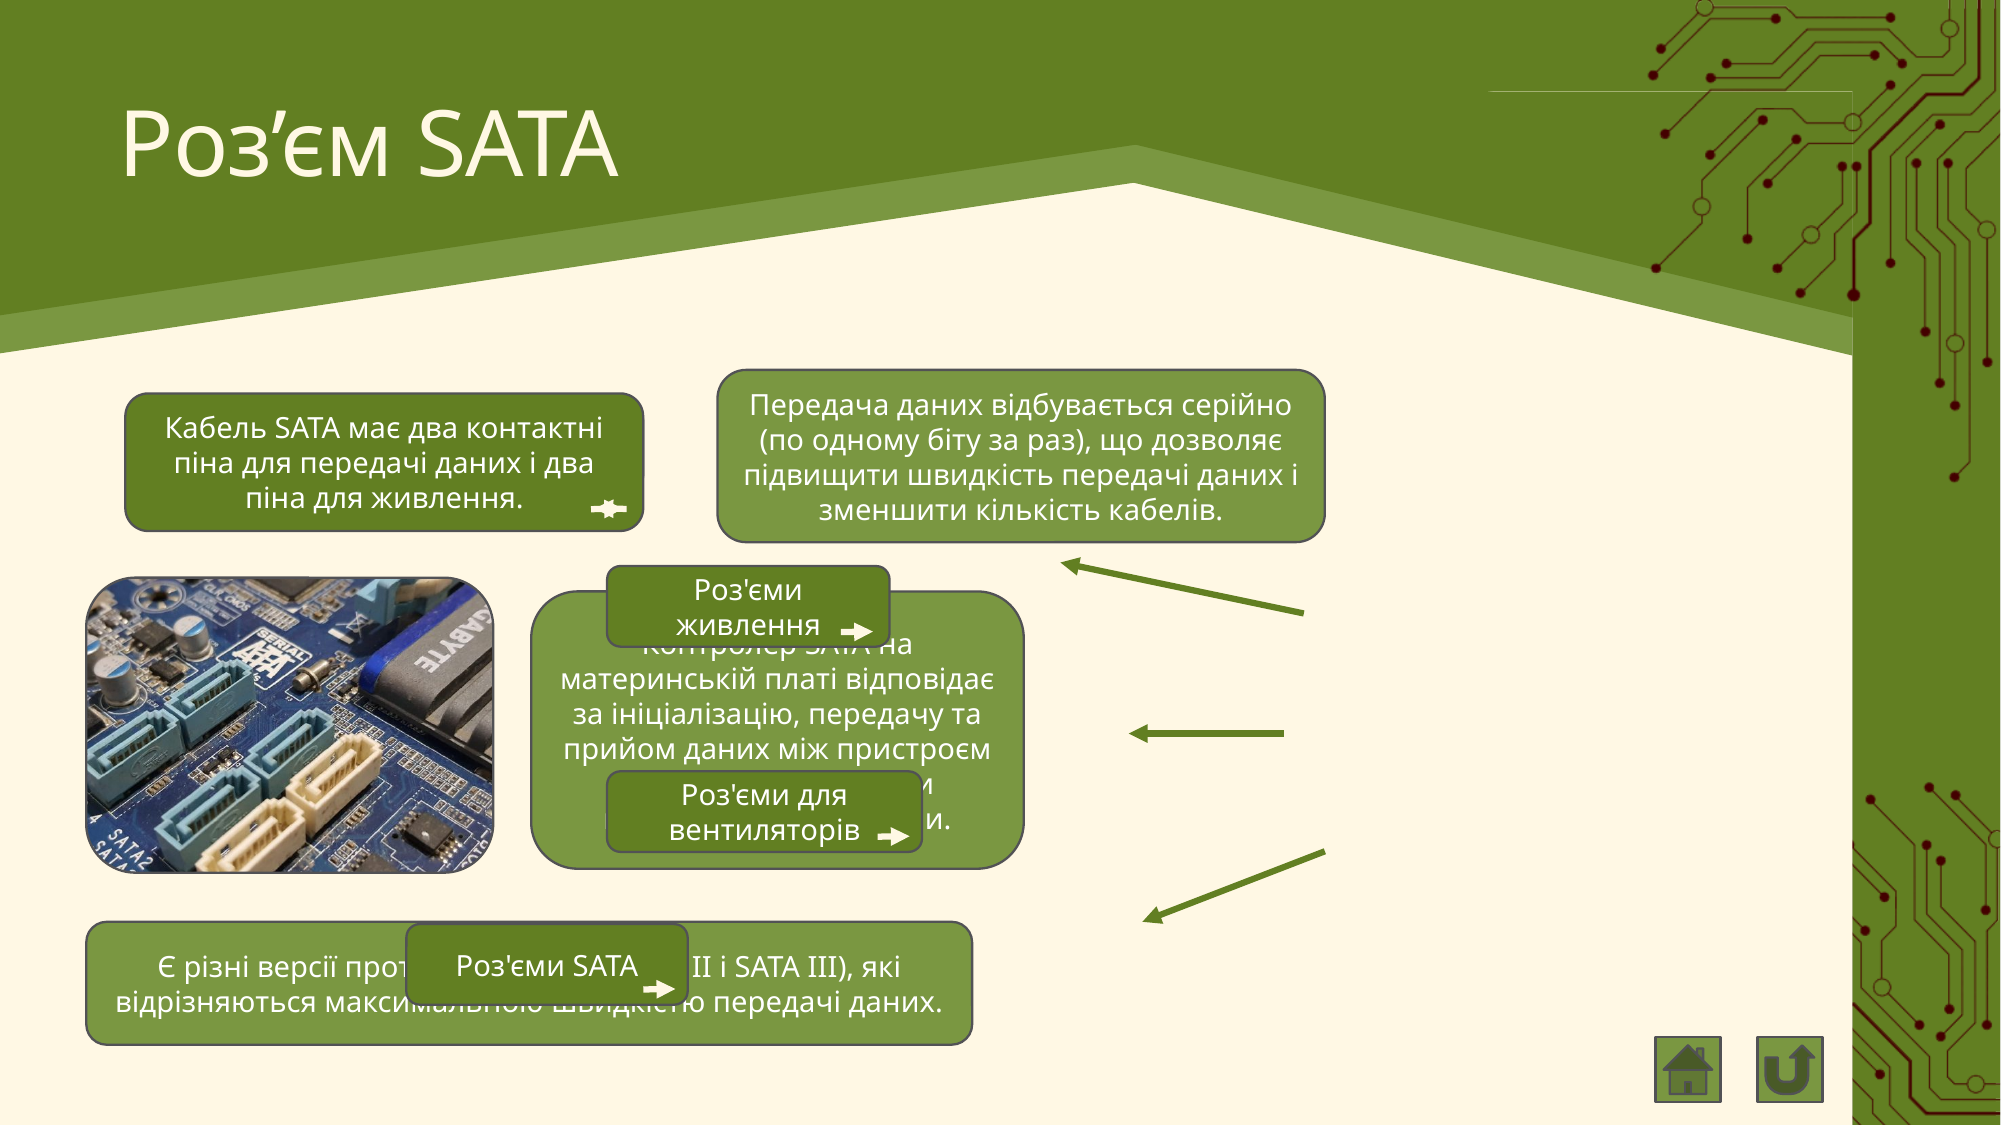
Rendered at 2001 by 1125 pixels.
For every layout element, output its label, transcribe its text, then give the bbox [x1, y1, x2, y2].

text_box [85, 576, 495, 874]
title Роз’єм SATA [103, 0, 811, 205]
text_box Кабель SATA має два контактні піна для передачі даних і два піна для живлення. [124, 392, 645, 533]
text_box Роз'єми для вентиляторів [605, 770, 924, 854]
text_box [1142, 851, 1326, 922]
text_box Роз'єми SATA [405, 922, 689, 1006]
text_box Роз'єми живлення [605, 564, 891, 648]
picture [1428, 1, 2001, 1125]
text_box Є різні версії протоколів (SATA I, SATA II і SATA III), які відрізняються максимальною швидкістю передачі даних. [85, 920, 974, 1046]
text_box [1060, 562, 1305, 614]
text_box Контролер SATA на материнській платі відповідає за ініціалізацію, передачу та прийом даних між пристроєм зберігання та іншими компонентами системи. [530, 590, 1025, 870]
text_box Передача даних відбувається серійно (по одному біту за раз), що дозволяє підвищити швидкість передачі даних і зменшити кількість кабелів. [716, 368, 1326, 544]
